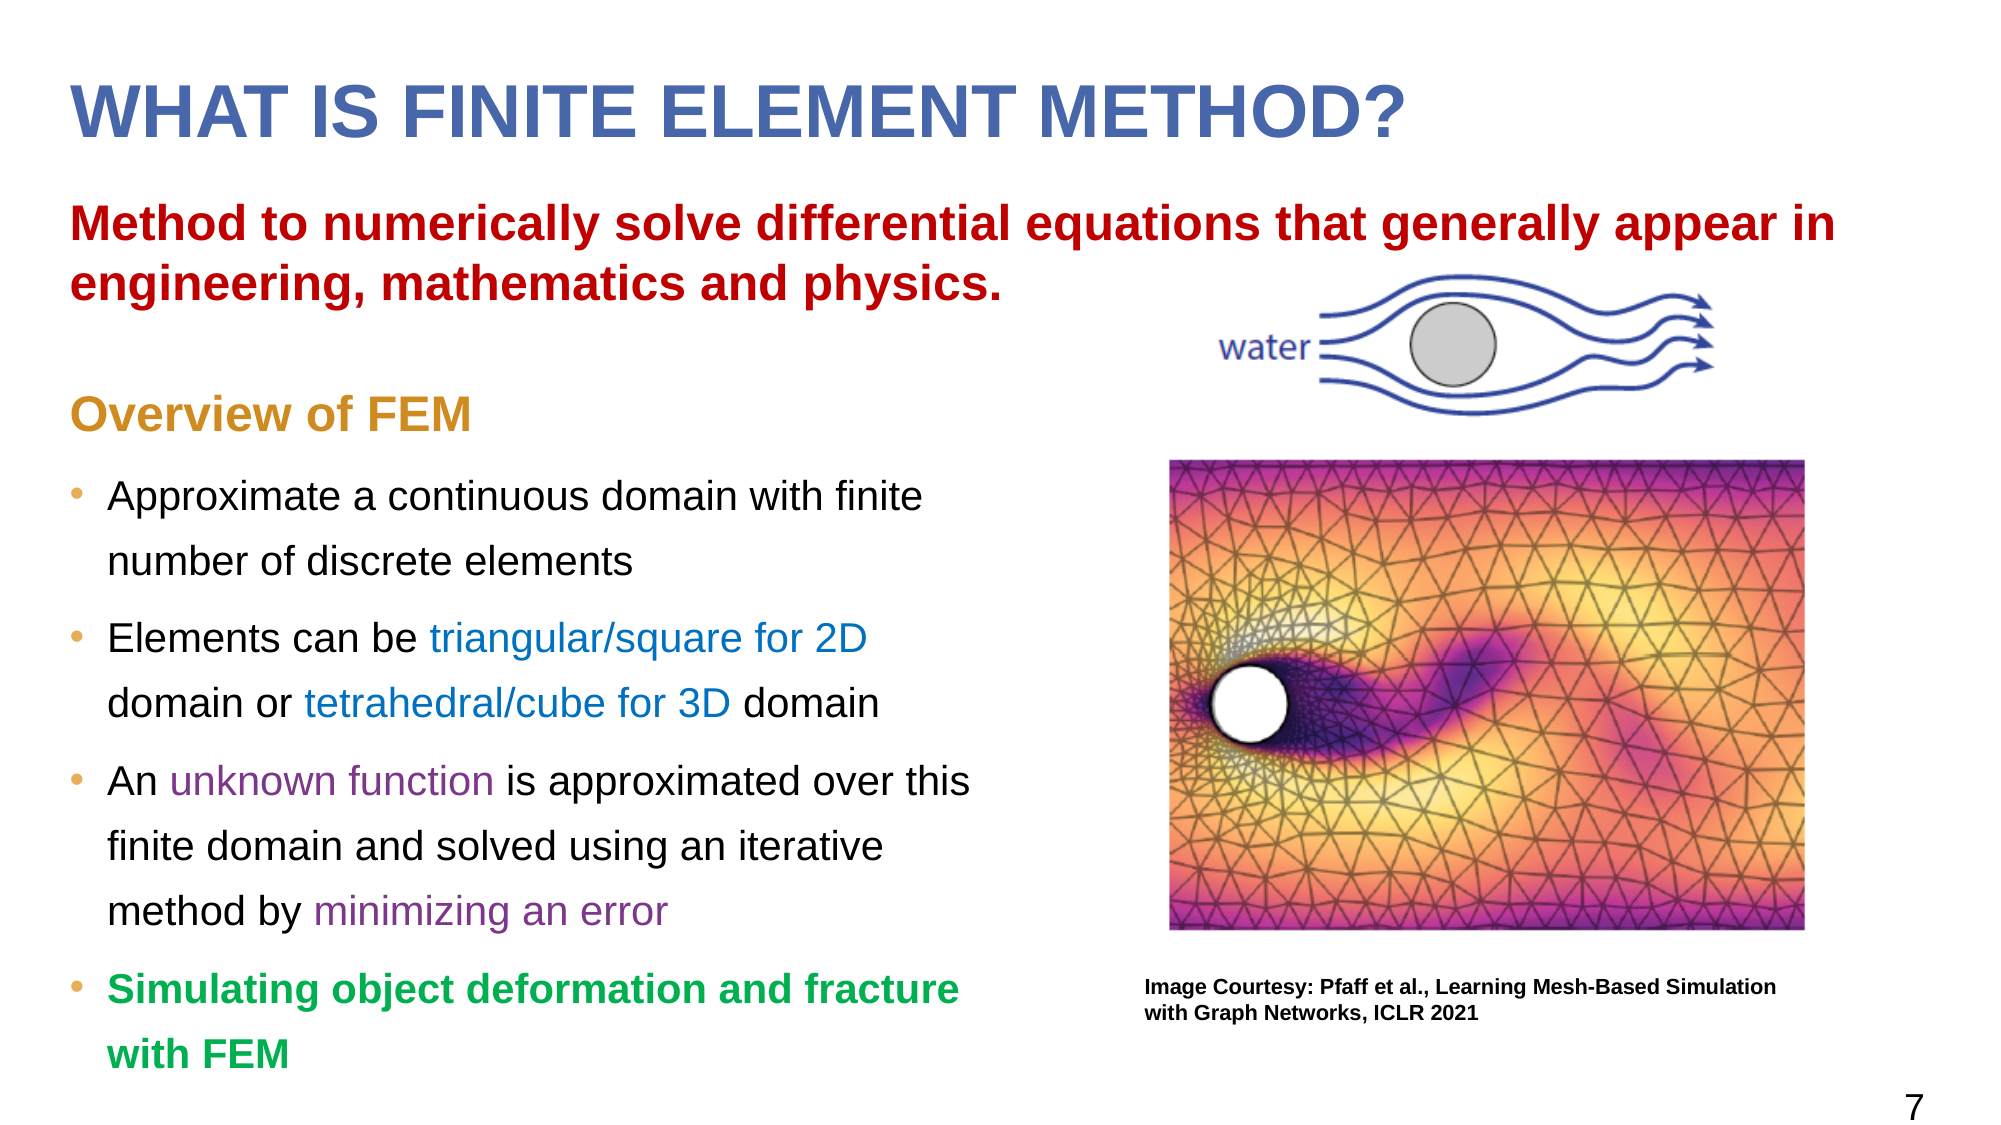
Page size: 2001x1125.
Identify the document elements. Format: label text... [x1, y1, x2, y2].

picture [1145, 258, 1838, 965]
slide_number 7 [1889, 1075, 2000, 1125]
text_box Overview of FEM Approximate a continuous domain with finite number of discrete elements Elements can be triangular/square for 2D domain or tetrahedral/cube for 3D domain An unknown function is approximated over this finite domain and solved using an iterative method by minimizing an error Simulating object deformation and fracture with FEM [69, 355, 1000, 1076]
list Method to numerically solve differential equations that generally appear in engineering, mathematics and physics. [69, 182, 1903, 317]
text_box Image Courtesy: Pfaff et al., Learning Mesh-Based Simulation with Graph Networks, ICLR 2021 [1129, 965, 1831, 1033]
title What is Finite Element Method? [70, 0, 1481, 182]
